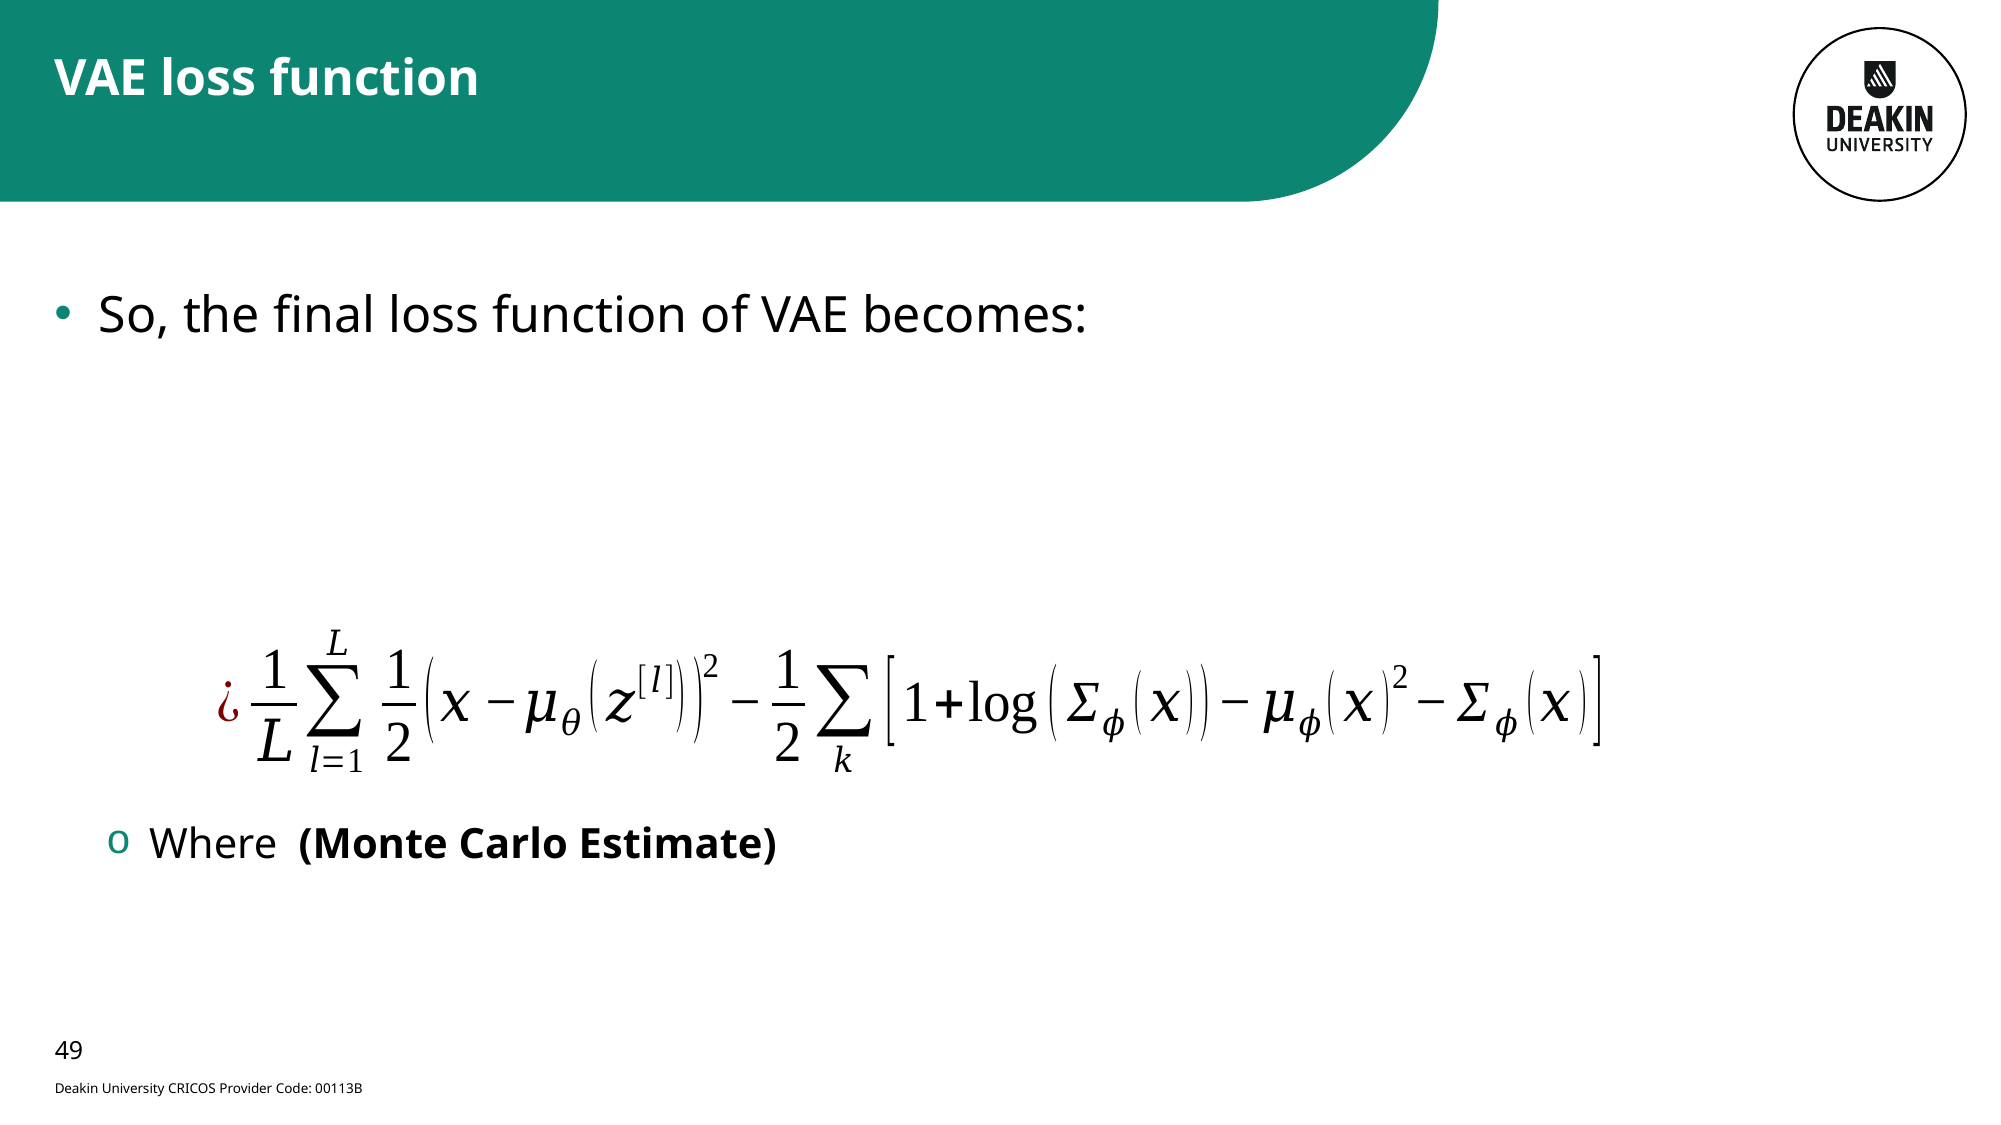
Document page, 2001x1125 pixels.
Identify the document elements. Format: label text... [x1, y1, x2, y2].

footer Deakin University CRICOS Provider Code: 00113B [39, 1072, 1127, 1107]
title VAE loss function [39, 44, 1439, 202]
slide_number 49 [39, 1031, 135, 1072]
